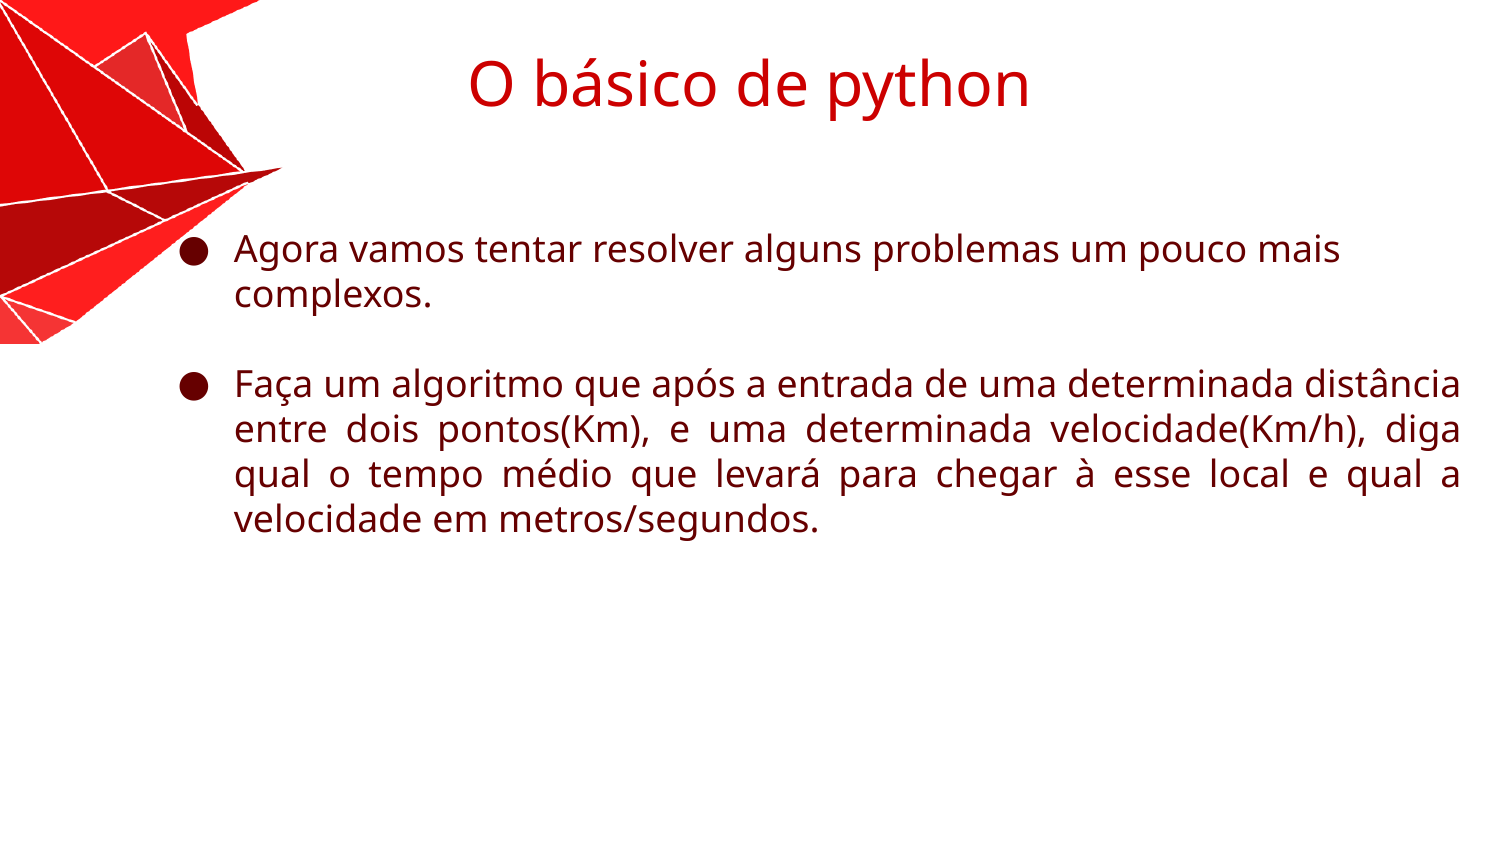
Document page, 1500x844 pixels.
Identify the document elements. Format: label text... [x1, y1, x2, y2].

text_box O básico de python [118, 29, 1382, 124]
picture [0, 0, 1500, 844]
text_box Agora vamos tentar resolver alguns problemas um pouco mais complexos. Faça um algoritmo que após a entrada de uma determinada distância entre dois pontos(Km), e uma determinada velocidade(Km/h), diga qual o tempo médio que levará para chegar à esse local e qual a velocidade em metros/segundos. [143, 224, 1463, 463]
